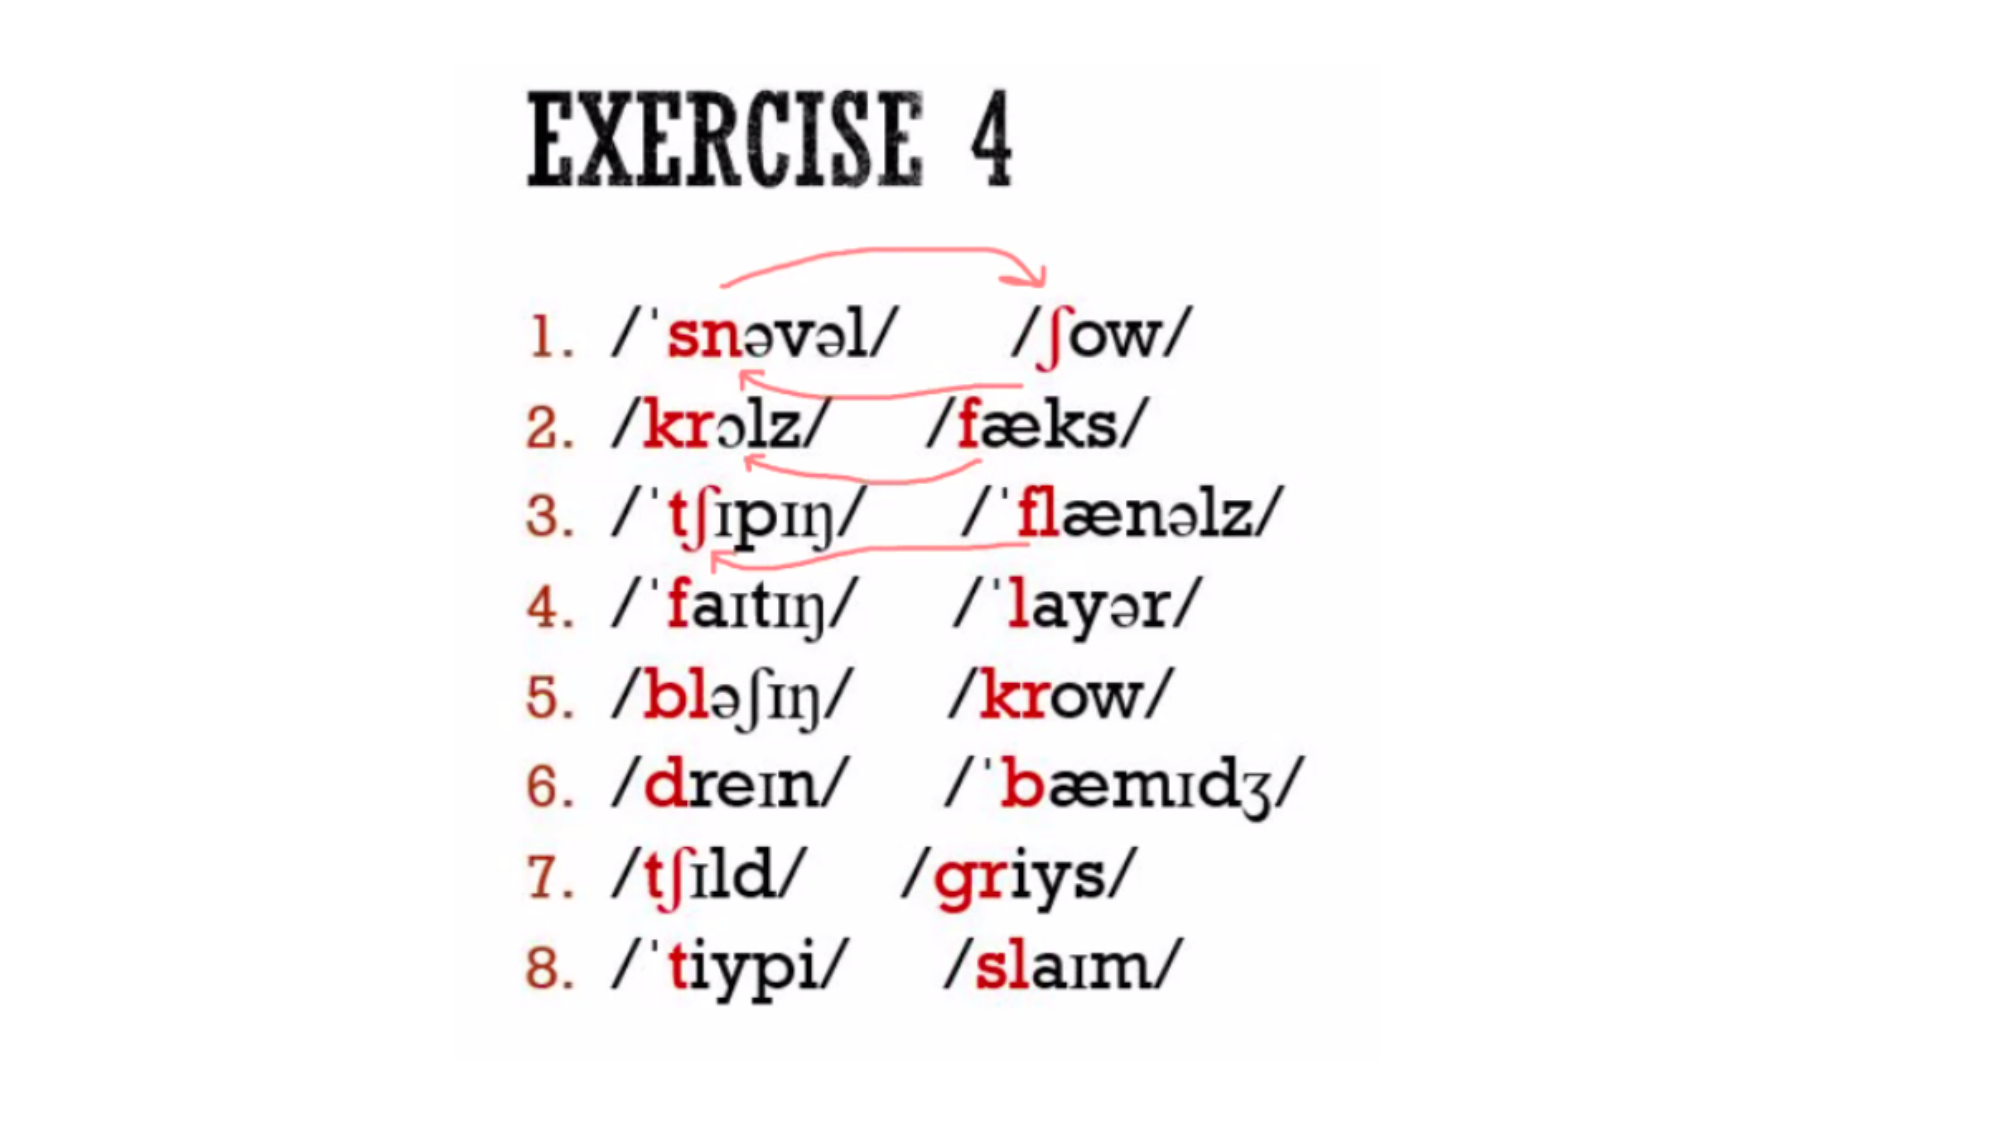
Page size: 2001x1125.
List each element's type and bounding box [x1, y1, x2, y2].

list [454, 63, 1380, 1062]
